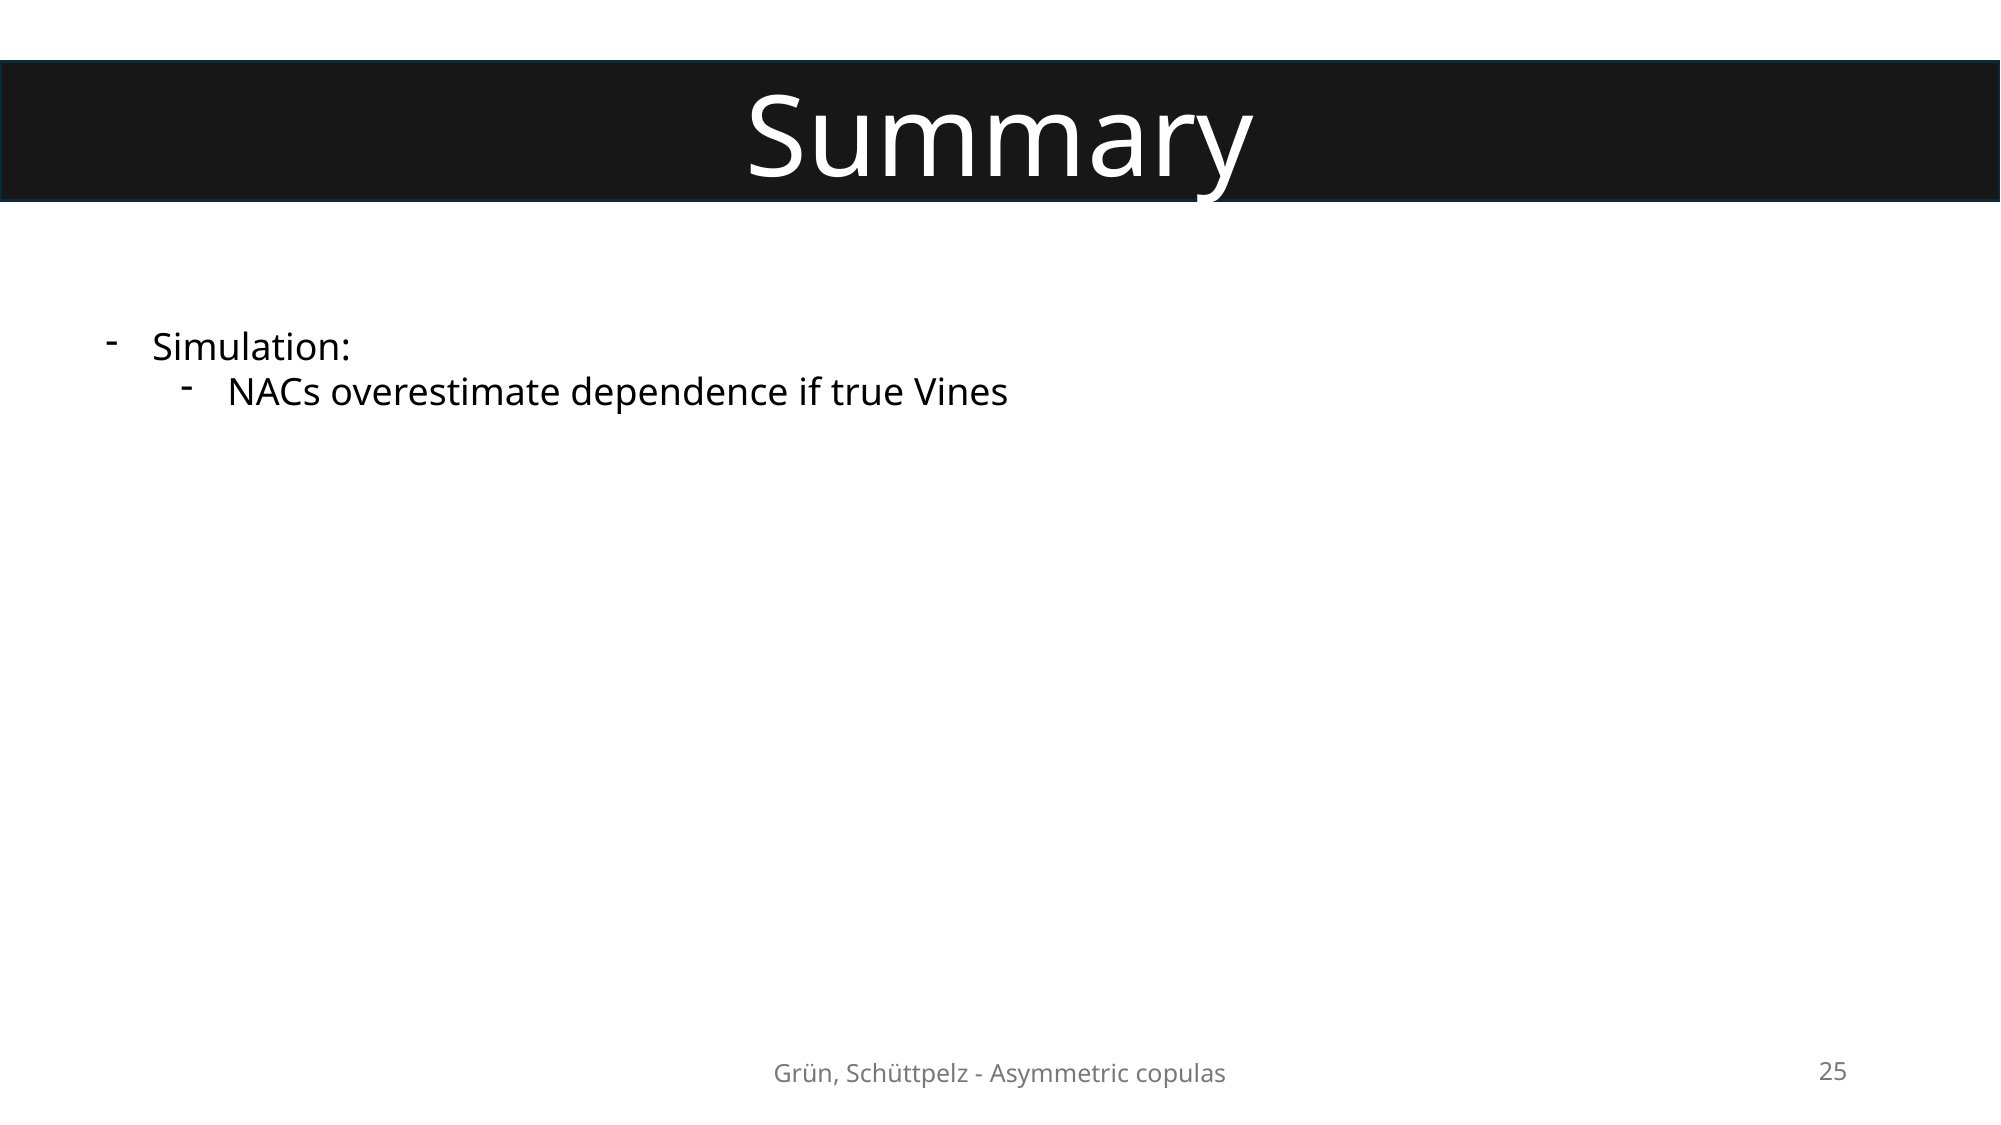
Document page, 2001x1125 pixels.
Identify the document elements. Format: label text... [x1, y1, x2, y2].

text_box Simulation: NACs overestimate dependence if true Vines [90, 315, 1910, 421]
slide_number 25 [1412, 1042, 1863, 1103]
footer Grün, Schüttpelz - Asymmetric copulas [662, 1042, 1338, 1103]
text_box Summary [0, 60, 2000, 202]
